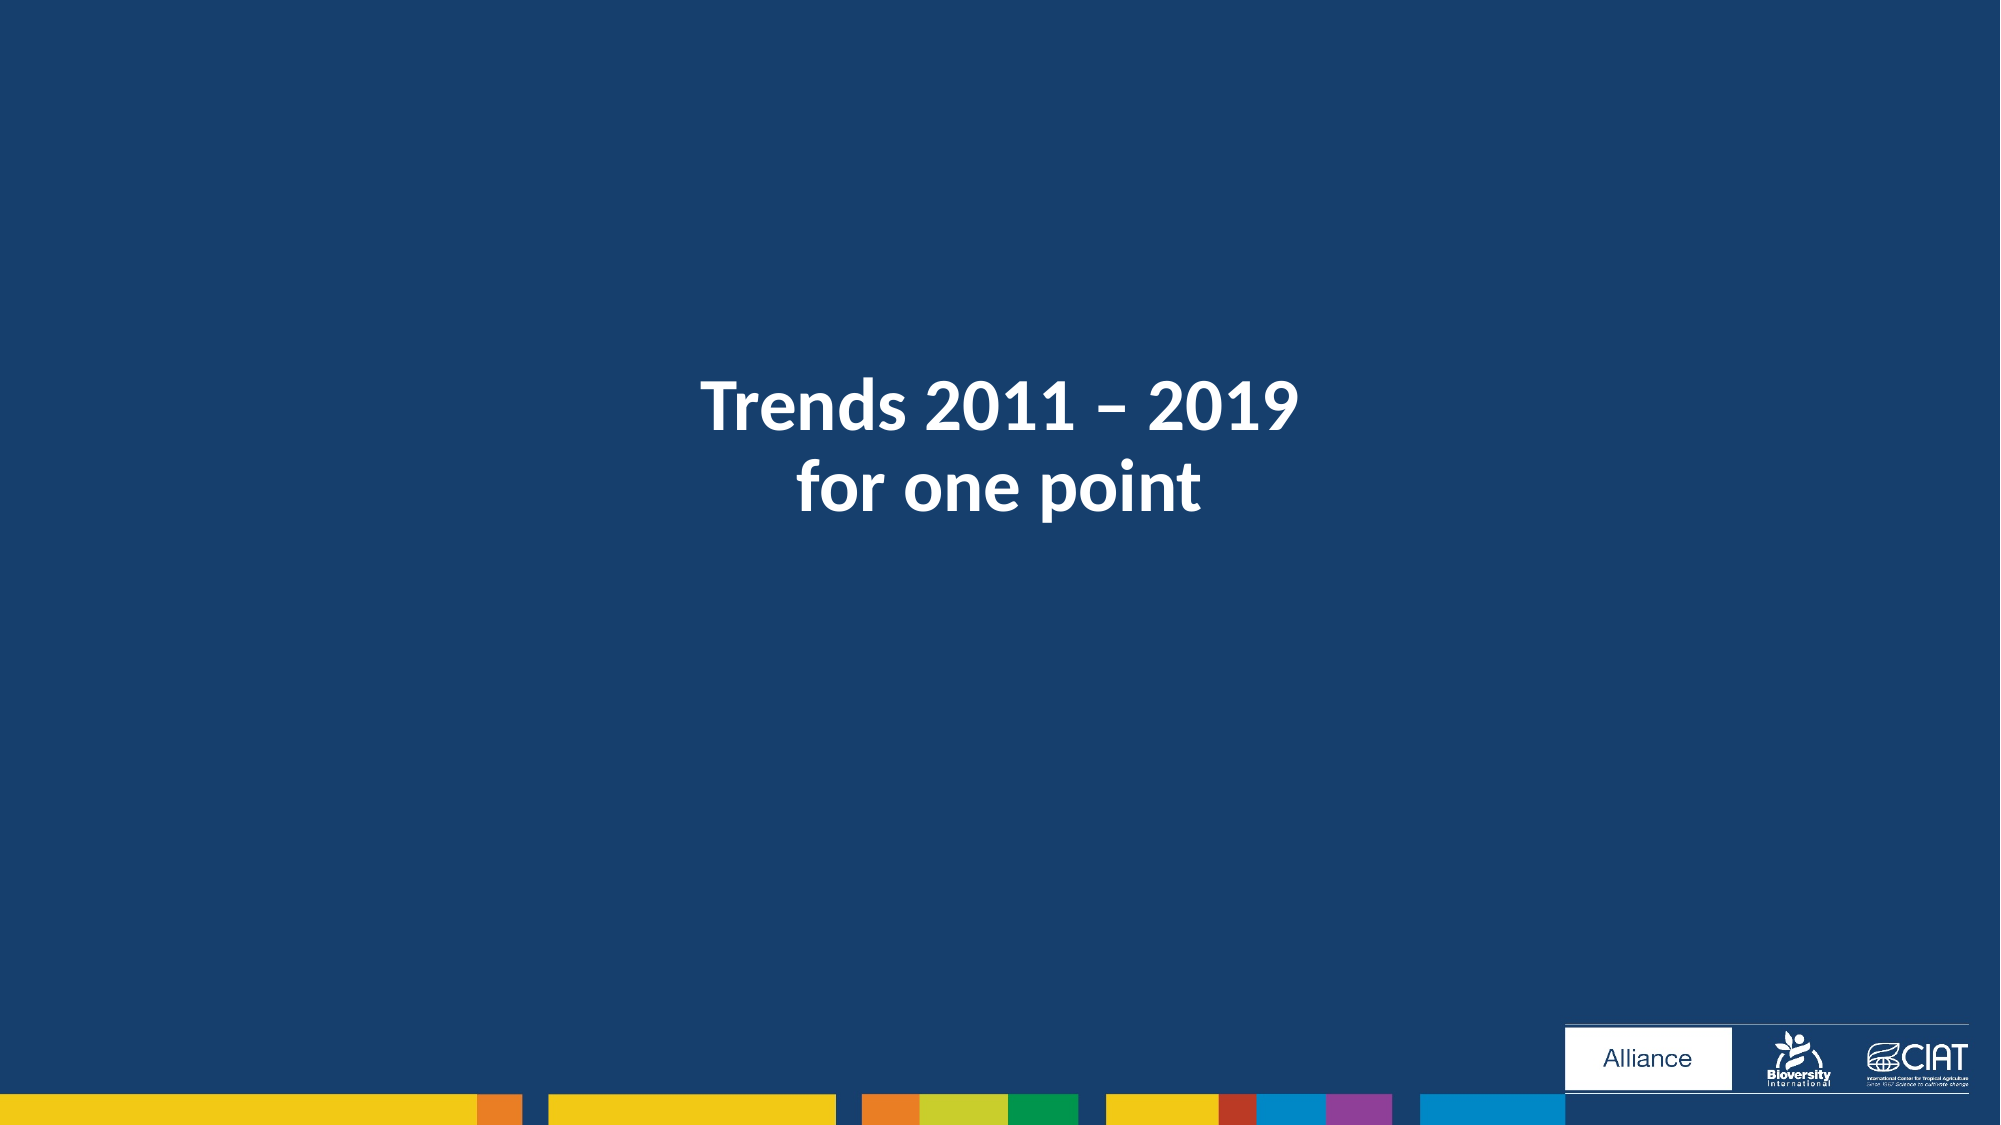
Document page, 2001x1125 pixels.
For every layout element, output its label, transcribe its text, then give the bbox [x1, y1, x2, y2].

title Trends 2011 – 2019 for one point [137, 358, 1863, 537]
picture [0, 0, 2000, 1125]
